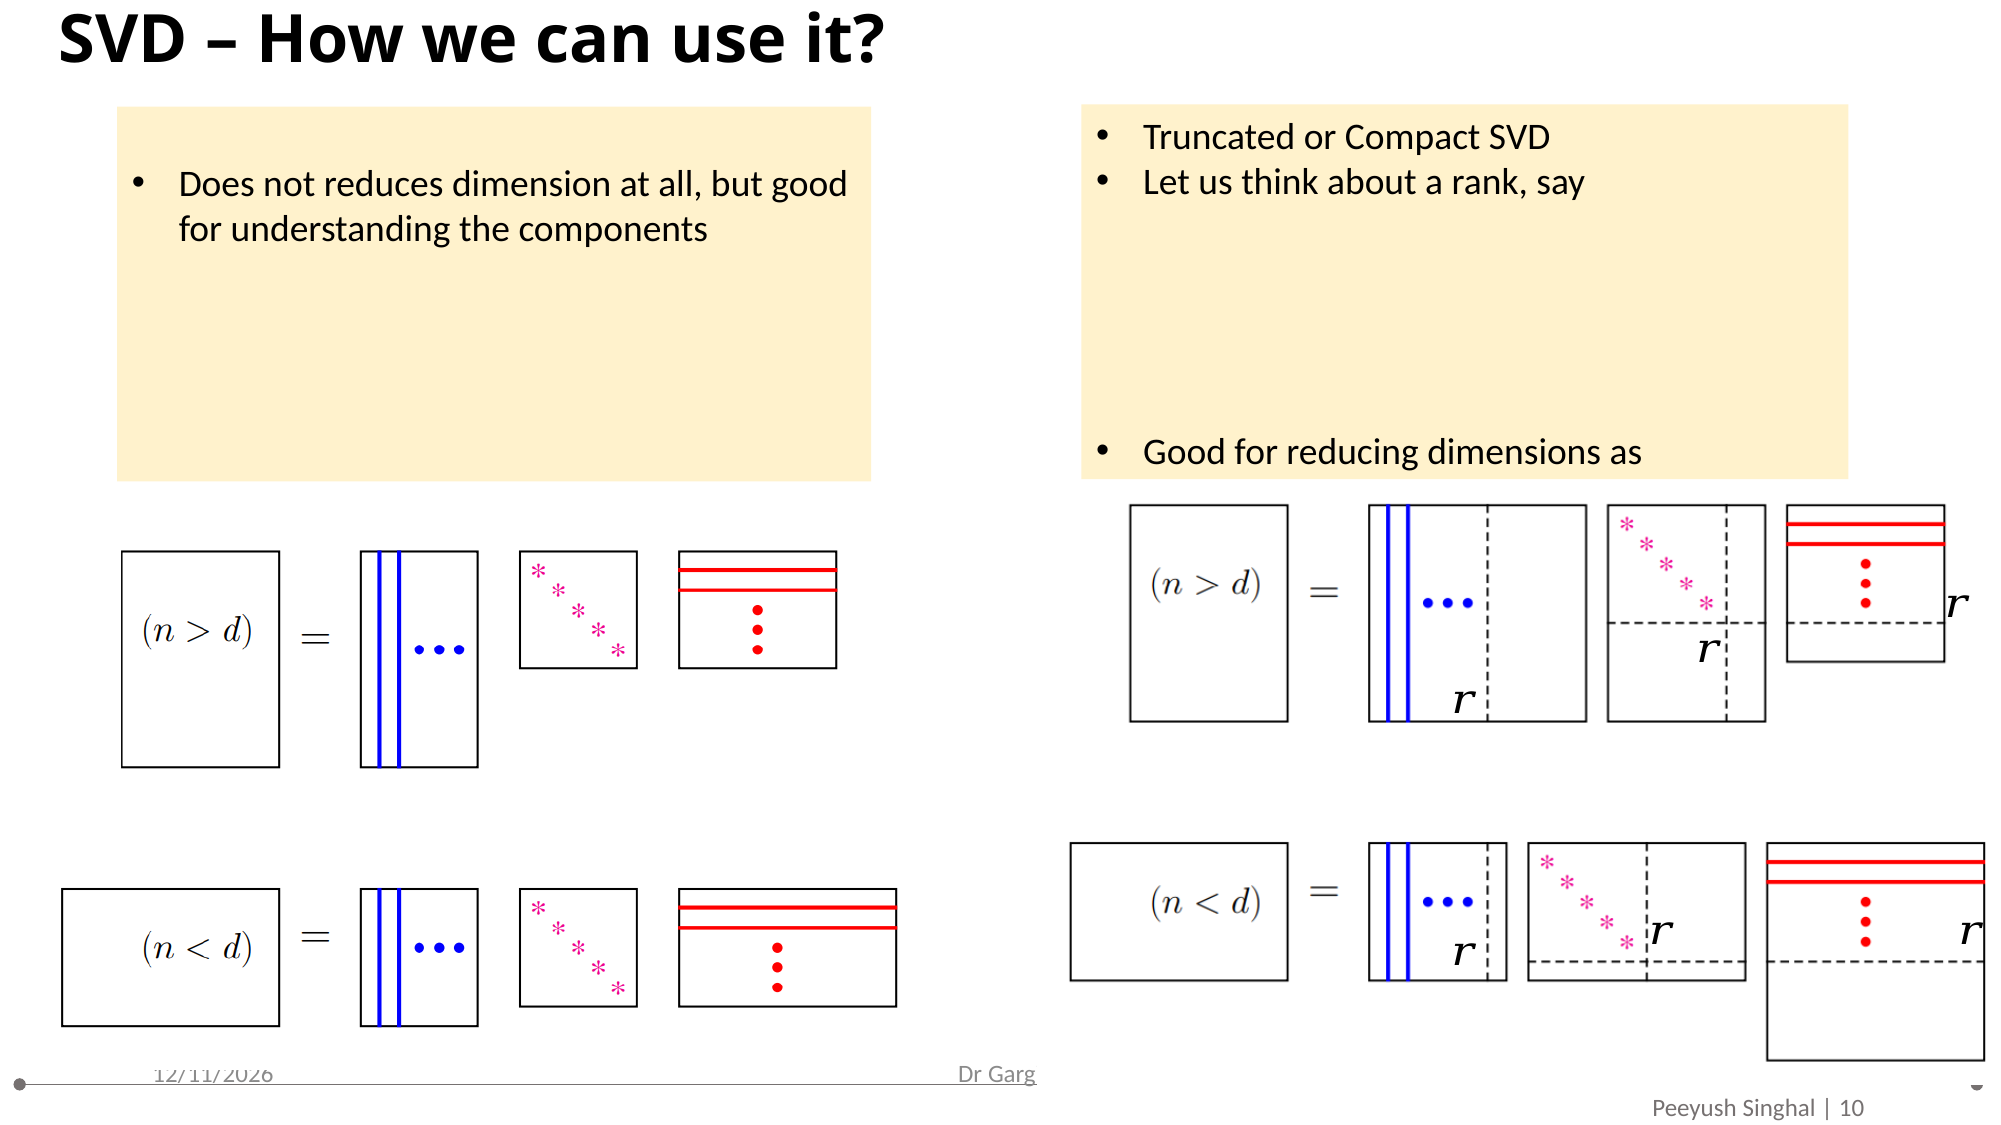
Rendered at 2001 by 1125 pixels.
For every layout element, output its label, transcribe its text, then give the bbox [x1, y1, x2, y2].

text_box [1036, 104, 2000, 1085]
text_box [41, 106, 906, 1070]
title SVD – How we can use it? [43, 8, 1769, 73]
footer Dr Gargi [662, 1042, 1338, 1103]
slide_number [137, 1070, 588, 1103]
